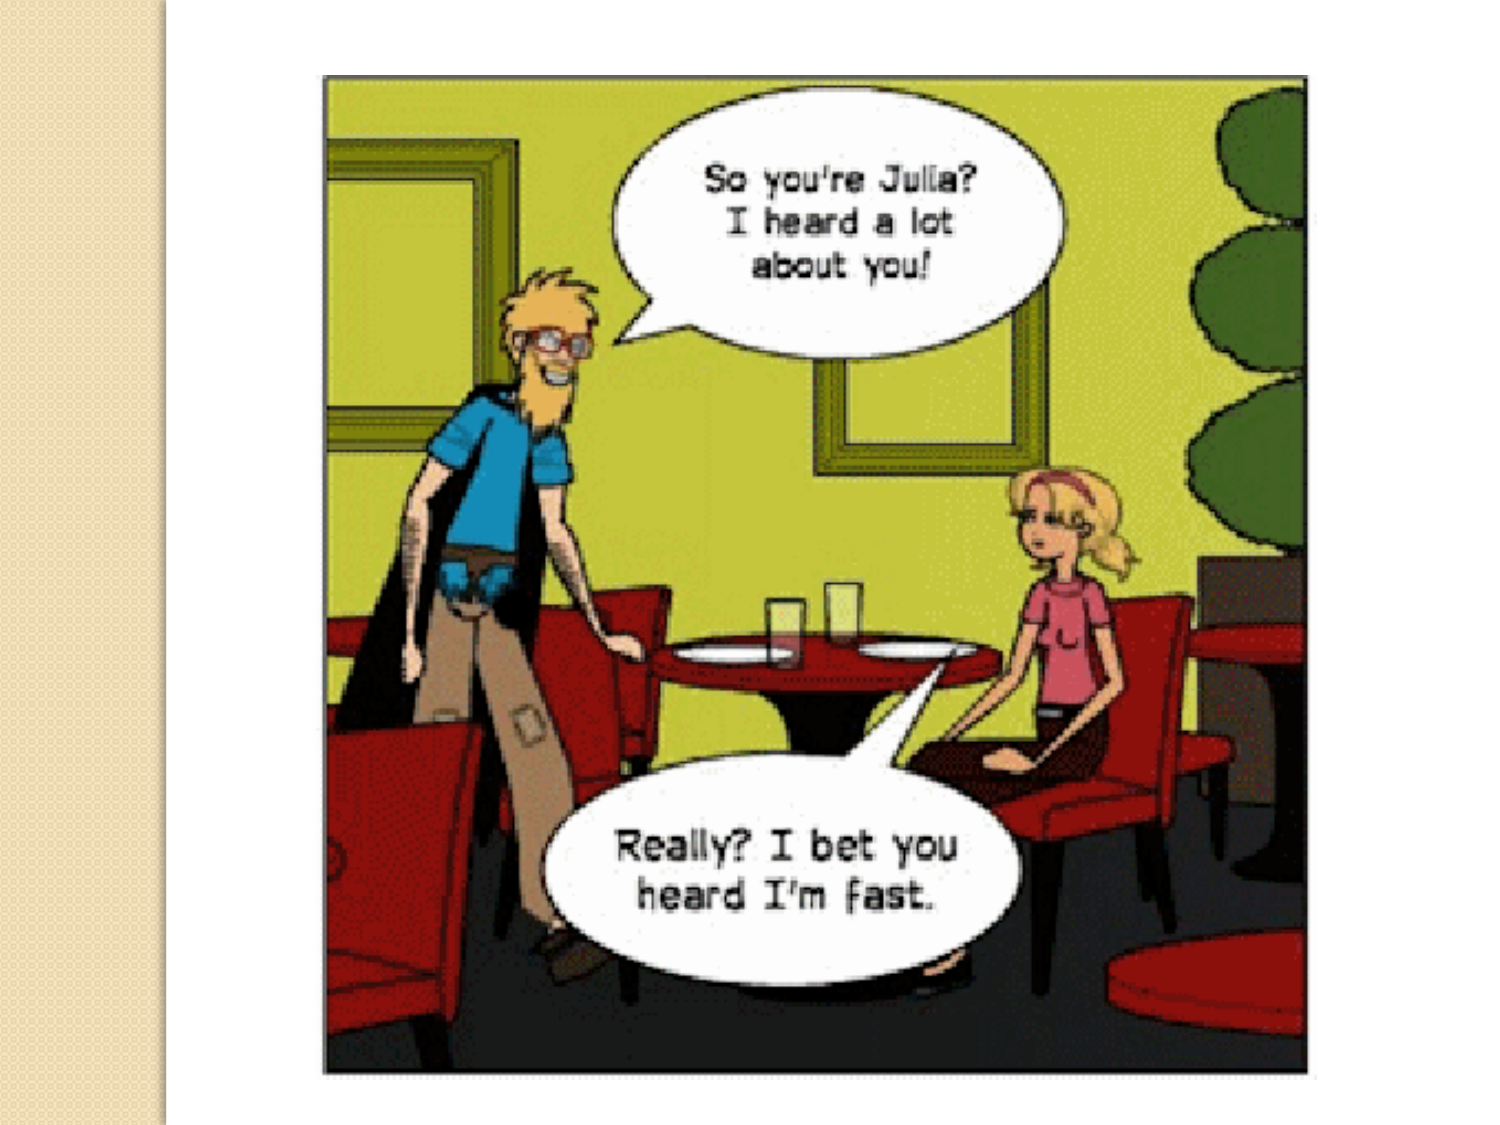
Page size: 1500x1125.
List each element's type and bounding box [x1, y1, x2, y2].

picture [312, 75, 1318, 1080]
